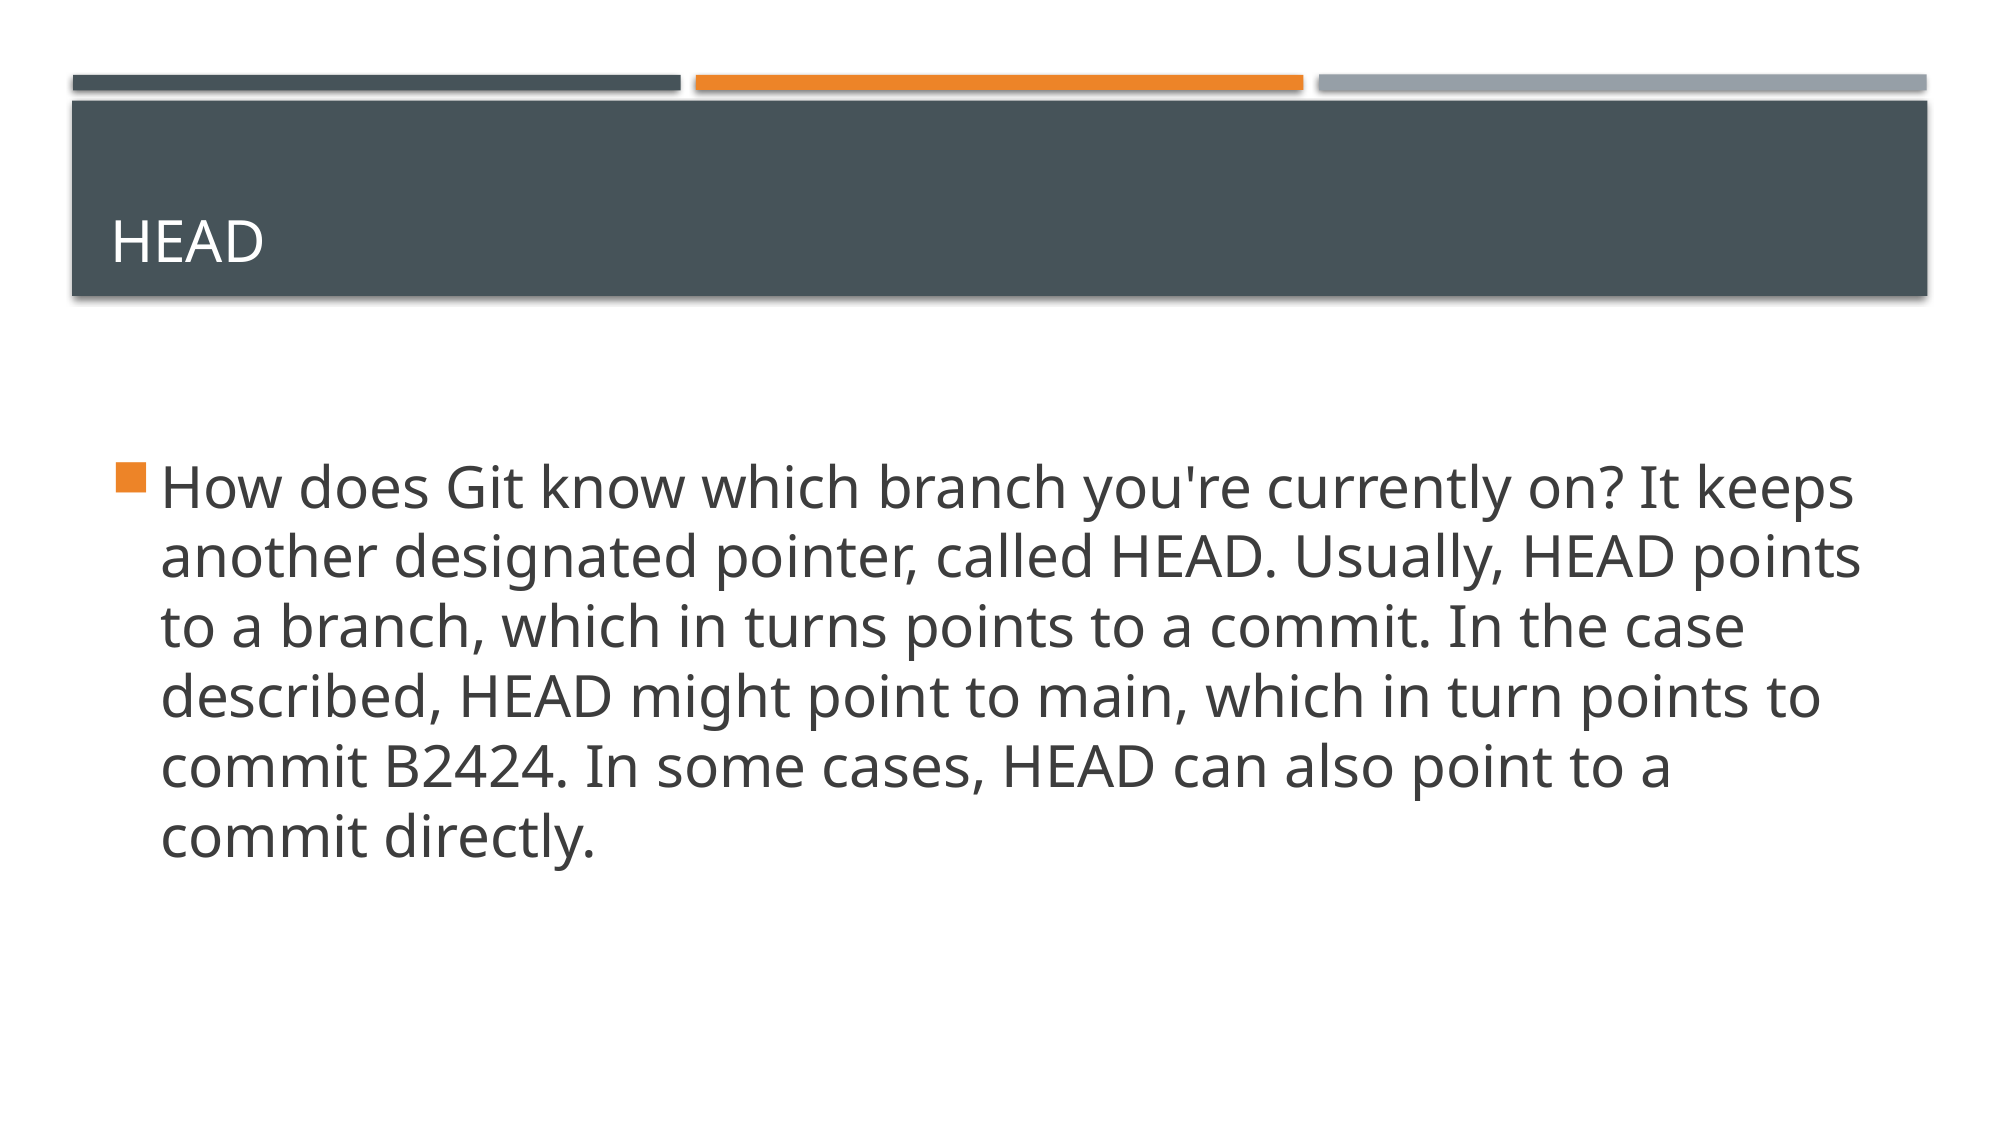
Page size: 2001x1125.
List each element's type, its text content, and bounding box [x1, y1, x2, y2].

title HEAD [95, 115, 1905, 282]
list How does Git know which branch you're currently on? It keeps another designated pointer, called HEAD. Usually, HEAD points to a branch, which in turns points to a commit. In the case described, HEAD might point to main, which in turn points to commit B2424. In some cases, HEAD can also point to a commit directly. [95, 357, 1905, 962]
